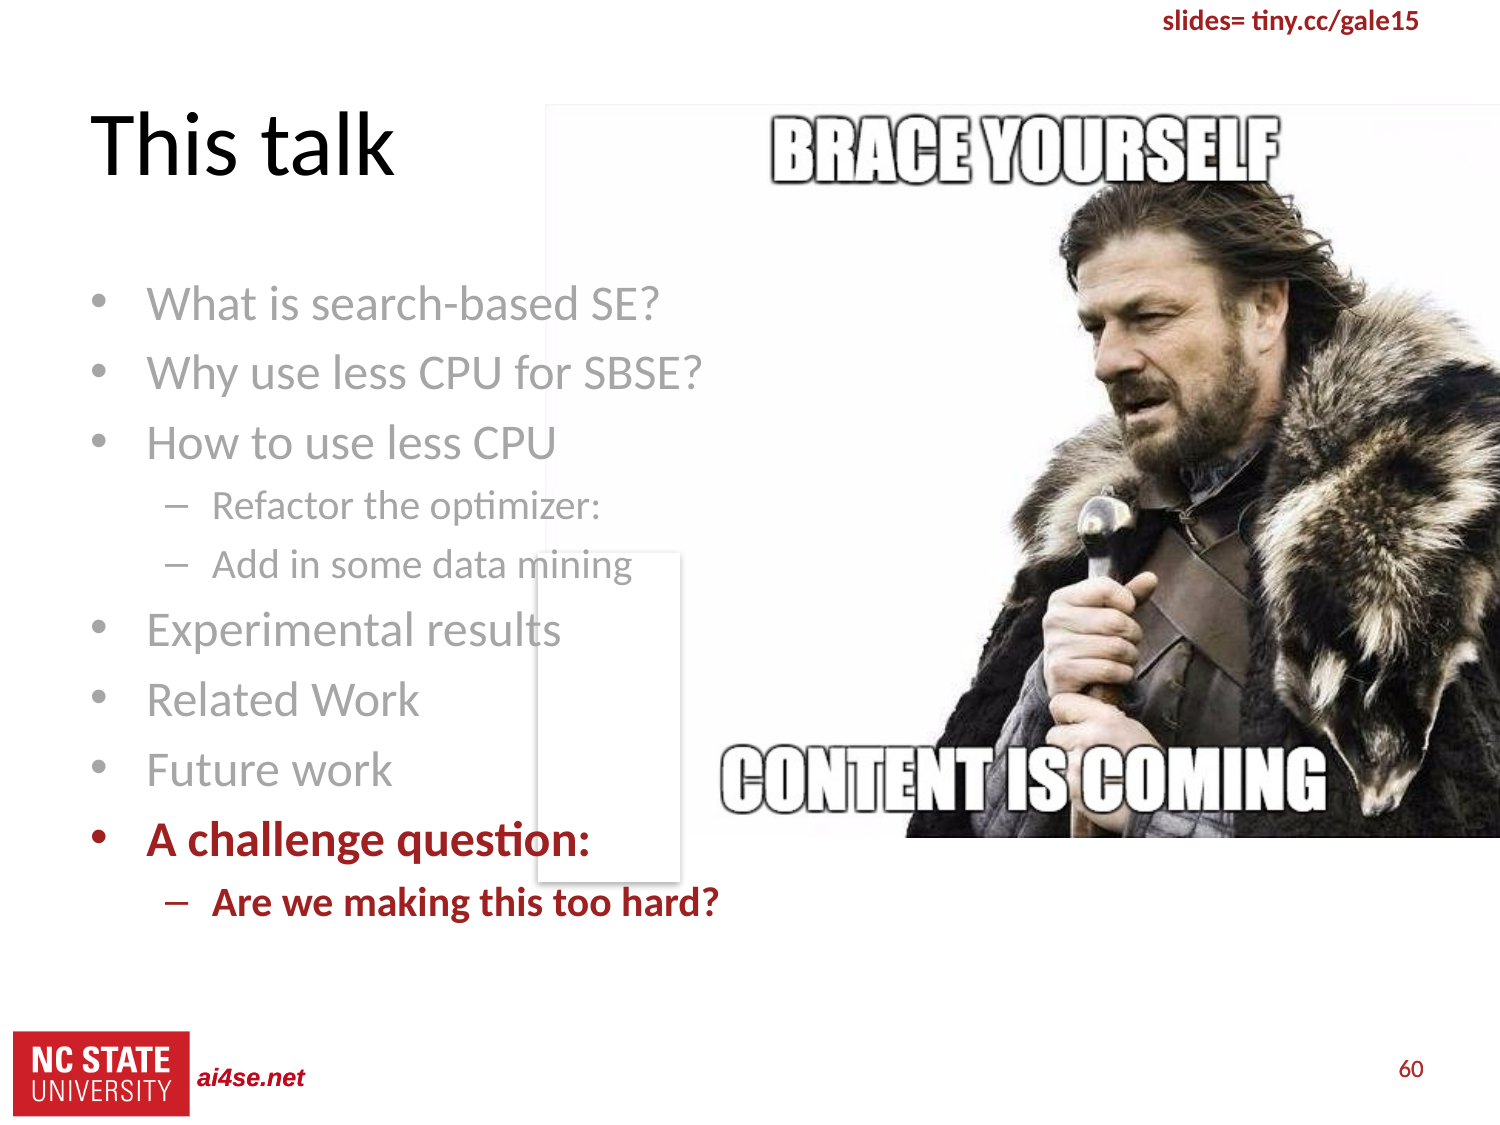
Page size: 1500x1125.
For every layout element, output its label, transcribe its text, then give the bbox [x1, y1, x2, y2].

title This talk [75, 45, 1425, 233]
list What is search-based SE? Why use less CPU for SBSE? How to use less CPU Refactor the optimizer: Add in some data mining Experimental results Related Work Future work A challenge question: Are we making this too hard? [75, 262, 770, 1005]
picture [13, 1029, 192, 1118]
picture [545, 103, 1500, 838]
text_box ai4se.net [196, 1054, 327, 1099]
